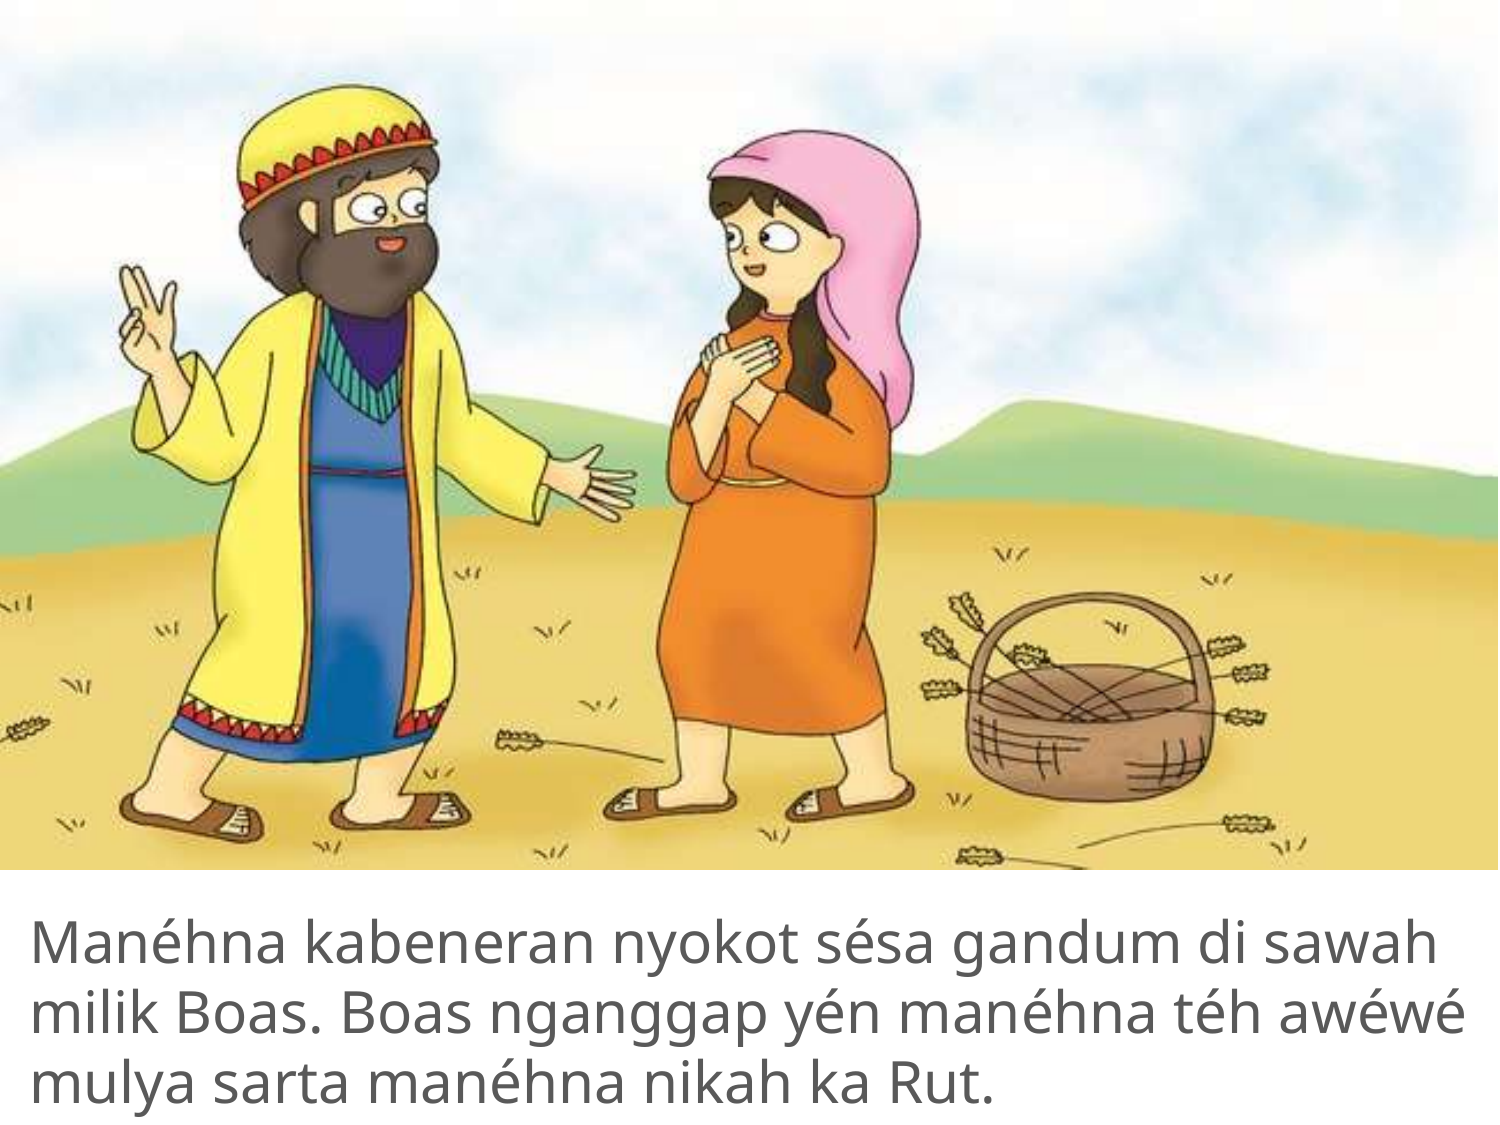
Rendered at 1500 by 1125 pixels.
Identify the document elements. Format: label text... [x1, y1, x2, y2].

picture [0, 0, 1498, 870]
text_box Manéhna kabeneran nyokot sésa gandum di sawah milik Boas. Boas nganggap yén manéhna téh awéwé mulya sarta manéhna nikah ka Rut. [14, 897, 1500, 1123]
